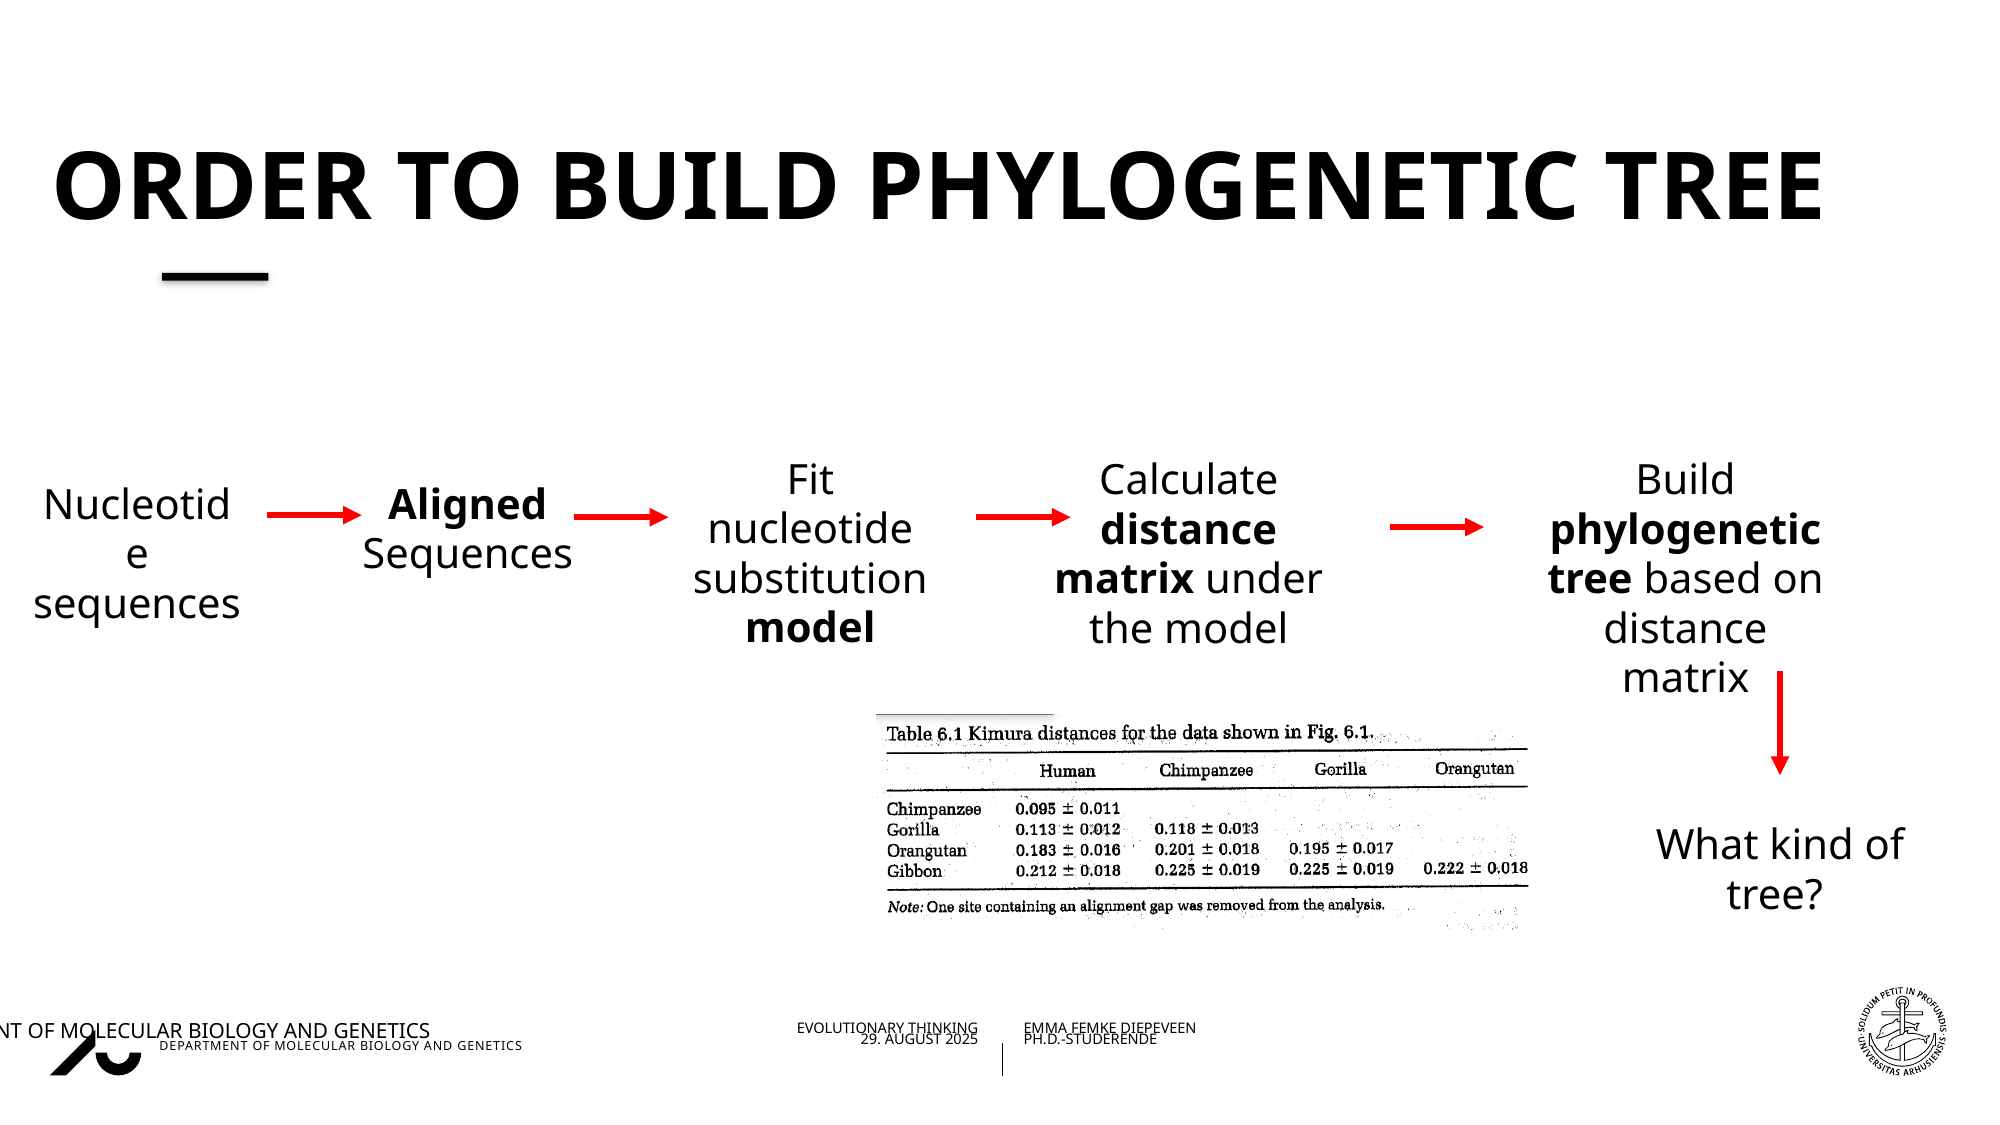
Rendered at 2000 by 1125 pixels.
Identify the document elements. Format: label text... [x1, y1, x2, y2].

picture [876, 714, 1554, 930]
text_box Build phylogenetic tree based on distance matrix [1543, 455, 1828, 670]
text_box Fit nucleotide substitution model [680, 454, 941, 670]
text_box Calculate distance matrix under the model [1046, 455, 1331, 670]
text_box What kind of tree? [1638, 820, 1922, 1035]
title Order to build phylogenetic tree [51, 24, 1948, 240]
text_box Aligned Sequences [361, 479, 574, 695]
list Nucleotide sequences [30, 479, 244, 695]
